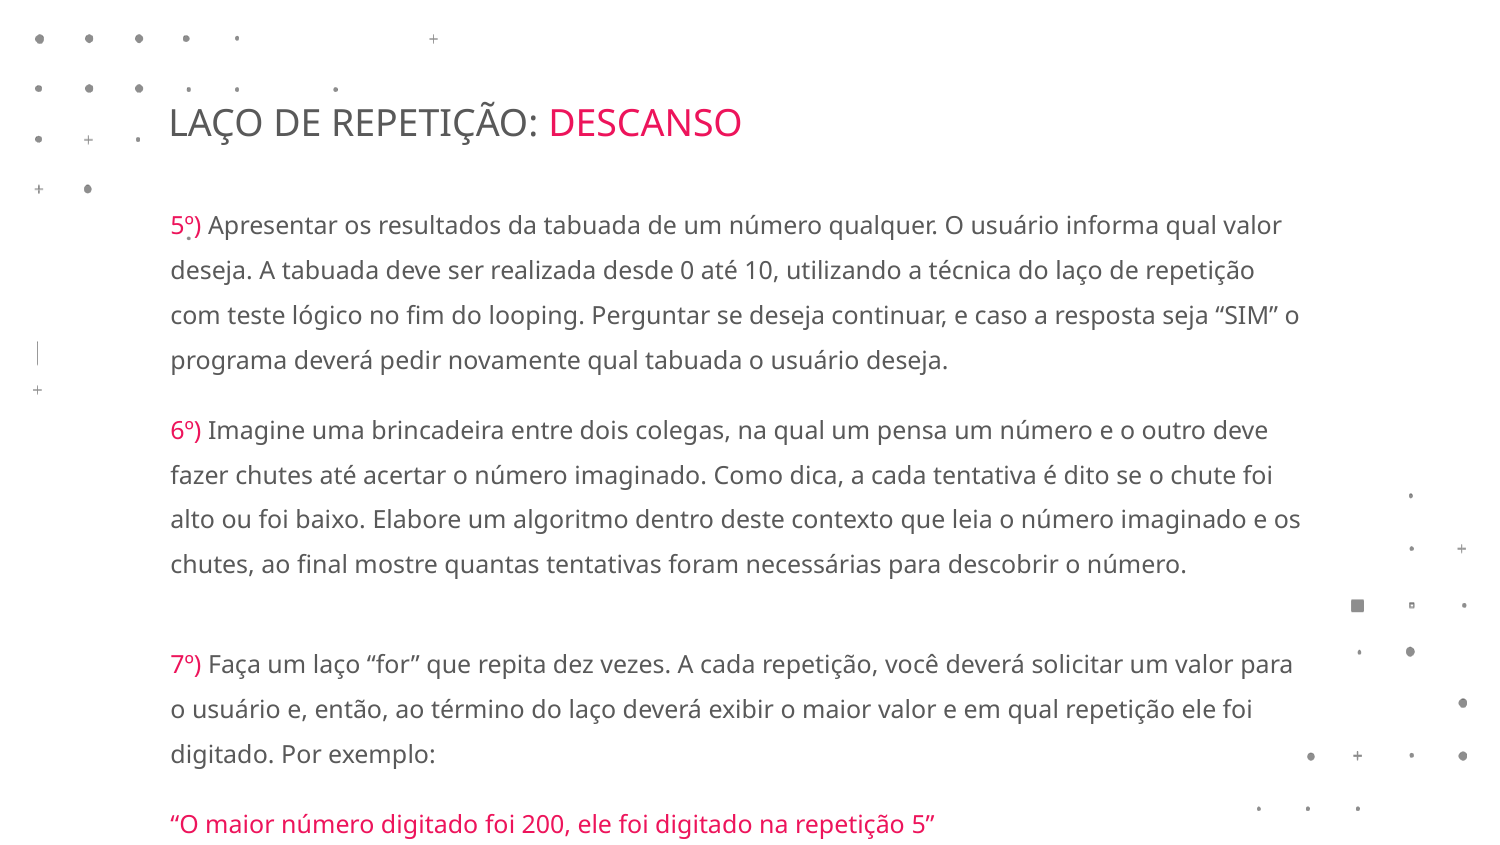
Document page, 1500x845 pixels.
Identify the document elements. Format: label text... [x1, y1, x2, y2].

picture [33, 34, 1467, 811]
text_box 5º) Apresentar os resultados da tabuada de um número qualquer. O usuário informa qual valor deseja. A tabuada deve ser realizada desde 0 até 10, utilizando a técnica do laço de repetição com teste lógico no fim do looping. Perguntar se deseja continuar, e caso a resposta seja “SIM” o programa deverá pedir novamente qual tabuada o usuário deseja. 6º) Imagine uma brincadeira entre dois colegas, na qual um pensa um número e o outro deve fazer chutes até acertar o número imaginado. Como dica, a cada tentativa é dito se o chute foi alto ou foi baixo. Elabore um algoritmo dentro deste contexto que leia o número imaginado e os chutes, ao final mostre quantas tentativas foram necessárias para descobrir o número. 7º) Faça um laço “for” que repita dez vezes. A cada repetição, você deverá solicitar um valor para o usuário e, então, ao término do laço deverá exibir o maior valor e em qual repetição ele foi digitado. Por exemplo: “O maior número digitado foi 200, ele foi digitado na repetição 5” [155, 811, 1329, 845]
